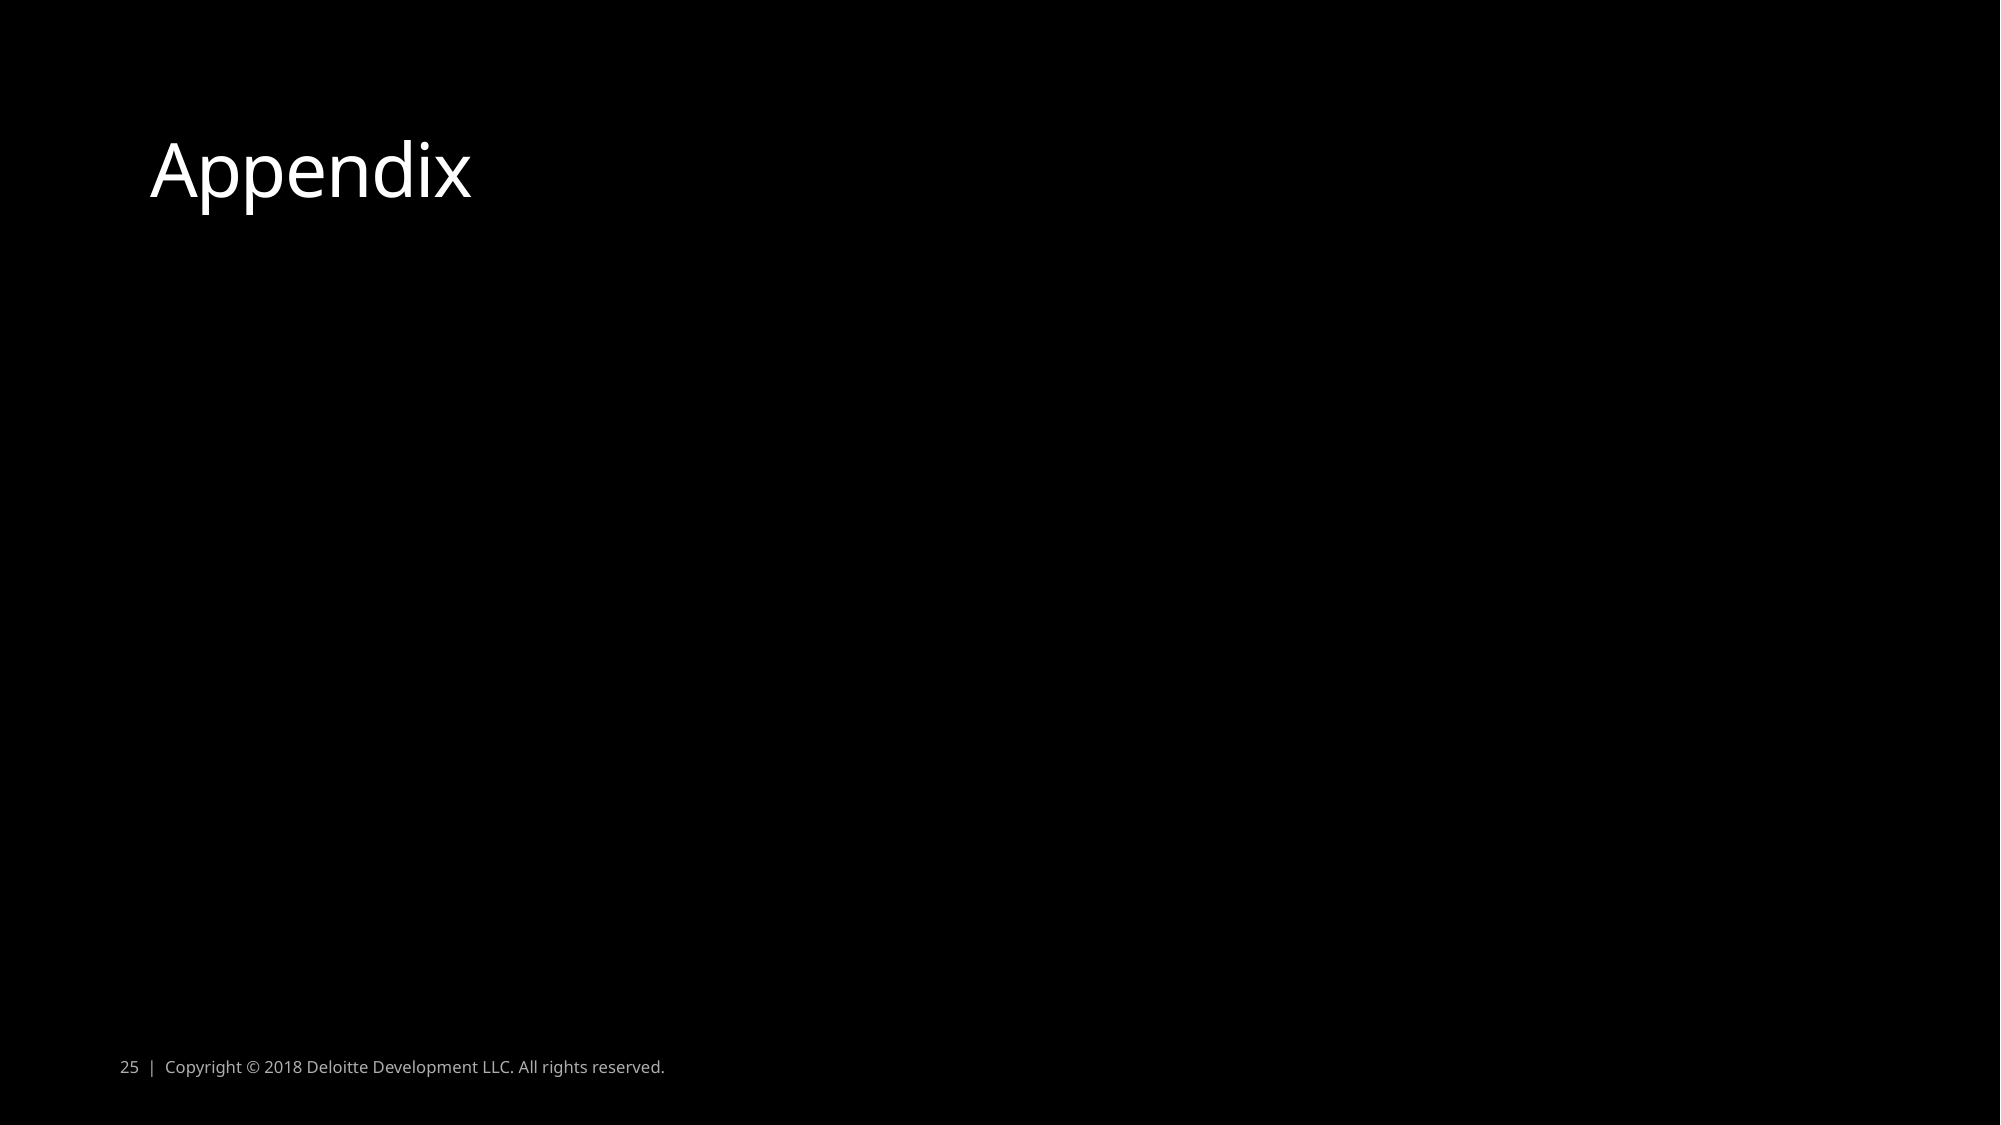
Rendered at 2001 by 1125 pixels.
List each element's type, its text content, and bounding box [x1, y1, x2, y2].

title Appendix [150, 113, 1306, 212]
